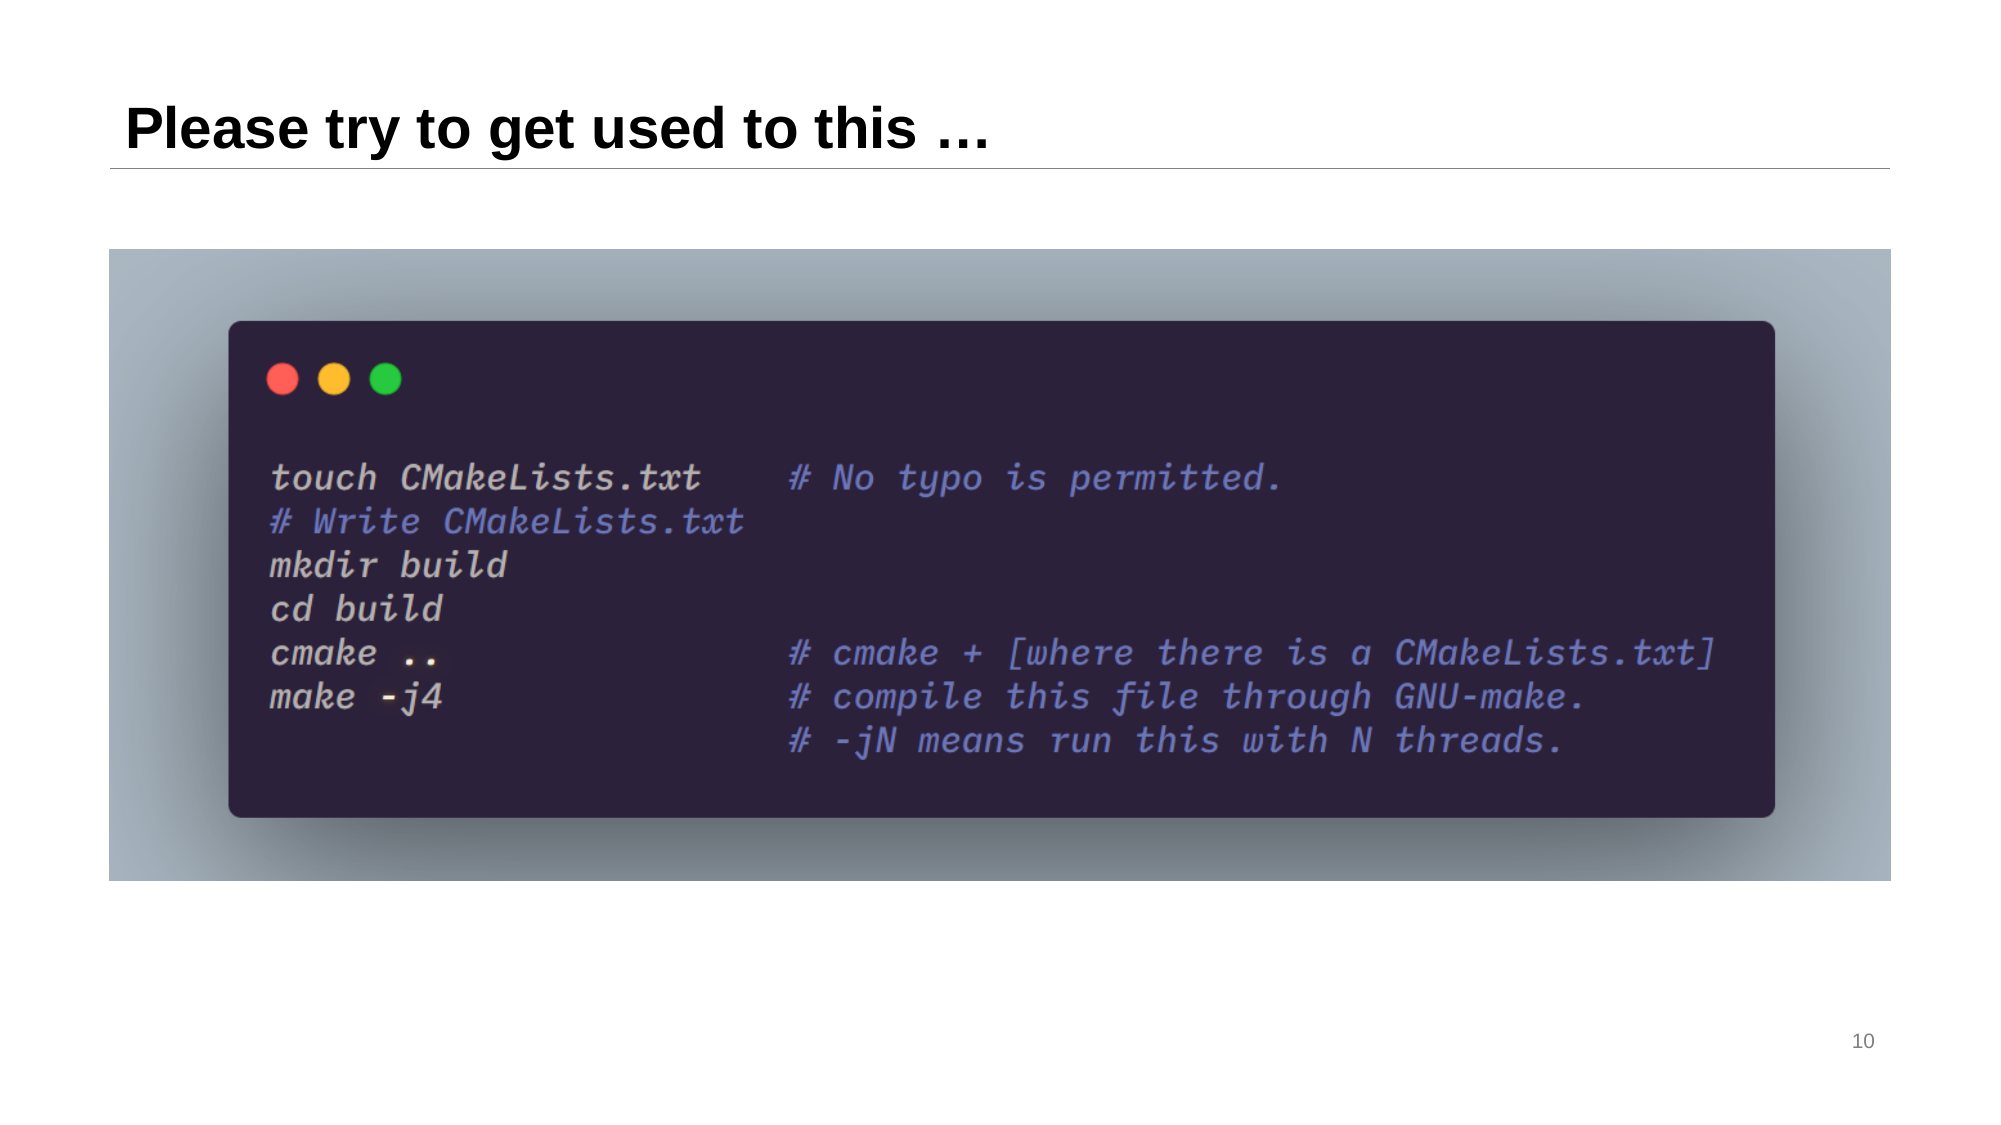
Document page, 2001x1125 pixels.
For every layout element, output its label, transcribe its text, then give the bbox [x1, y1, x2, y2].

picture [109, 249, 1891, 881]
title Please try to get used to this … [109, 0, 1890, 169]
slide_number 10 [1412, 1023, 1890, 1058]
